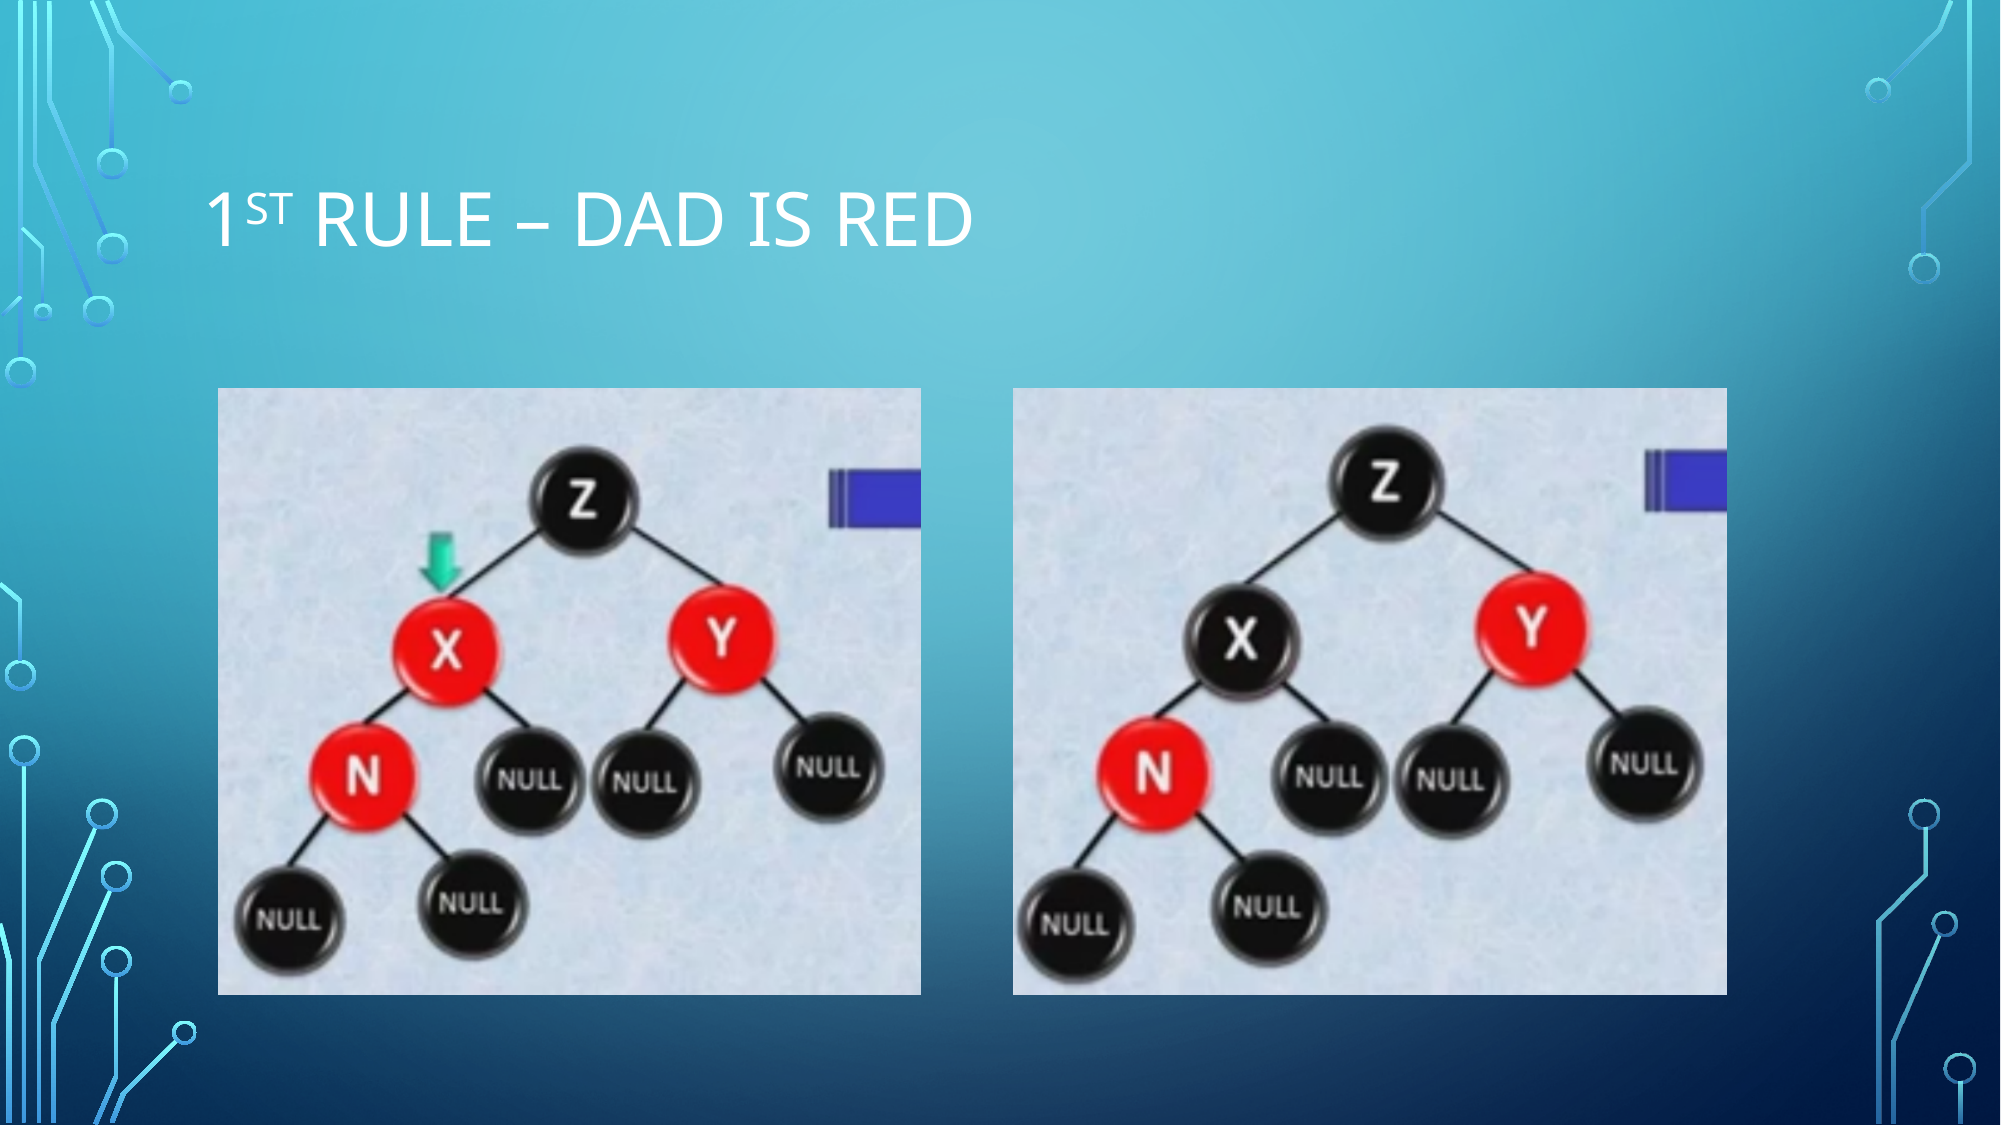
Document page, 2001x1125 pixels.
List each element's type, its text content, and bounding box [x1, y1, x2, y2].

title 1st rule – dad IS RED [187, 101, 1813, 344]
picture [217, 388, 921, 996]
picture [1013, 388, 1727, 996]
